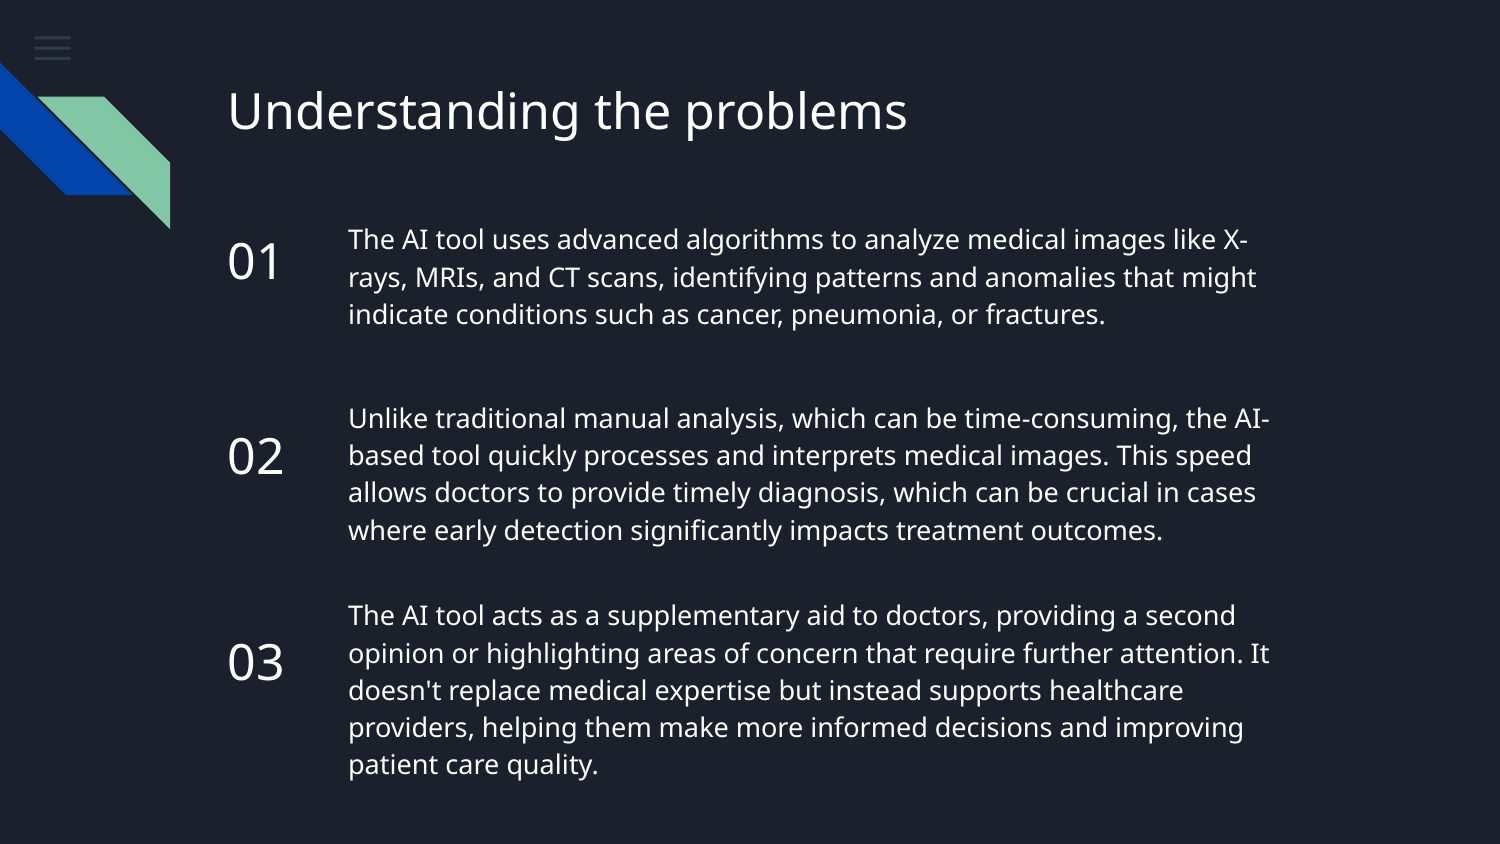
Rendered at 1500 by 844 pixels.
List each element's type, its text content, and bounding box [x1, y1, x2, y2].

text_box 01 [212, 214, 333, 348]
list The AI tool acts as a supplementary aid to doctors, providing a second opinion or highlighting areas of concern that require further attention. It doesn't replace medical expertise but instead supports healthcare providers, helping them make more informed decisions and improving patient care quality. [333, 578, 1298, 712]
text_box 02 [212, 409, 333, 542]
list The AI tool uses advanced algorithms to analyze medical images like X-rays, MRIs, and CT scans, identifying patterns and anomalies that might indicate conditions such as cancer, pneumonia, or fractures. [333, 203, 1298, 336]
title Understanding the problems [212, 64, 1368, 215]
list Unlike traditional manual analysis, which can be time-consuming, the AI-based tool quickly processes and interprets medical images. This speed allows doctors to provide timely diagnosis, which can be crucial in cases where early detection significantly impacts treatment outcomes. [333, 381, 1298, 514]
text_box 03 [212, 615, 333, 749]
